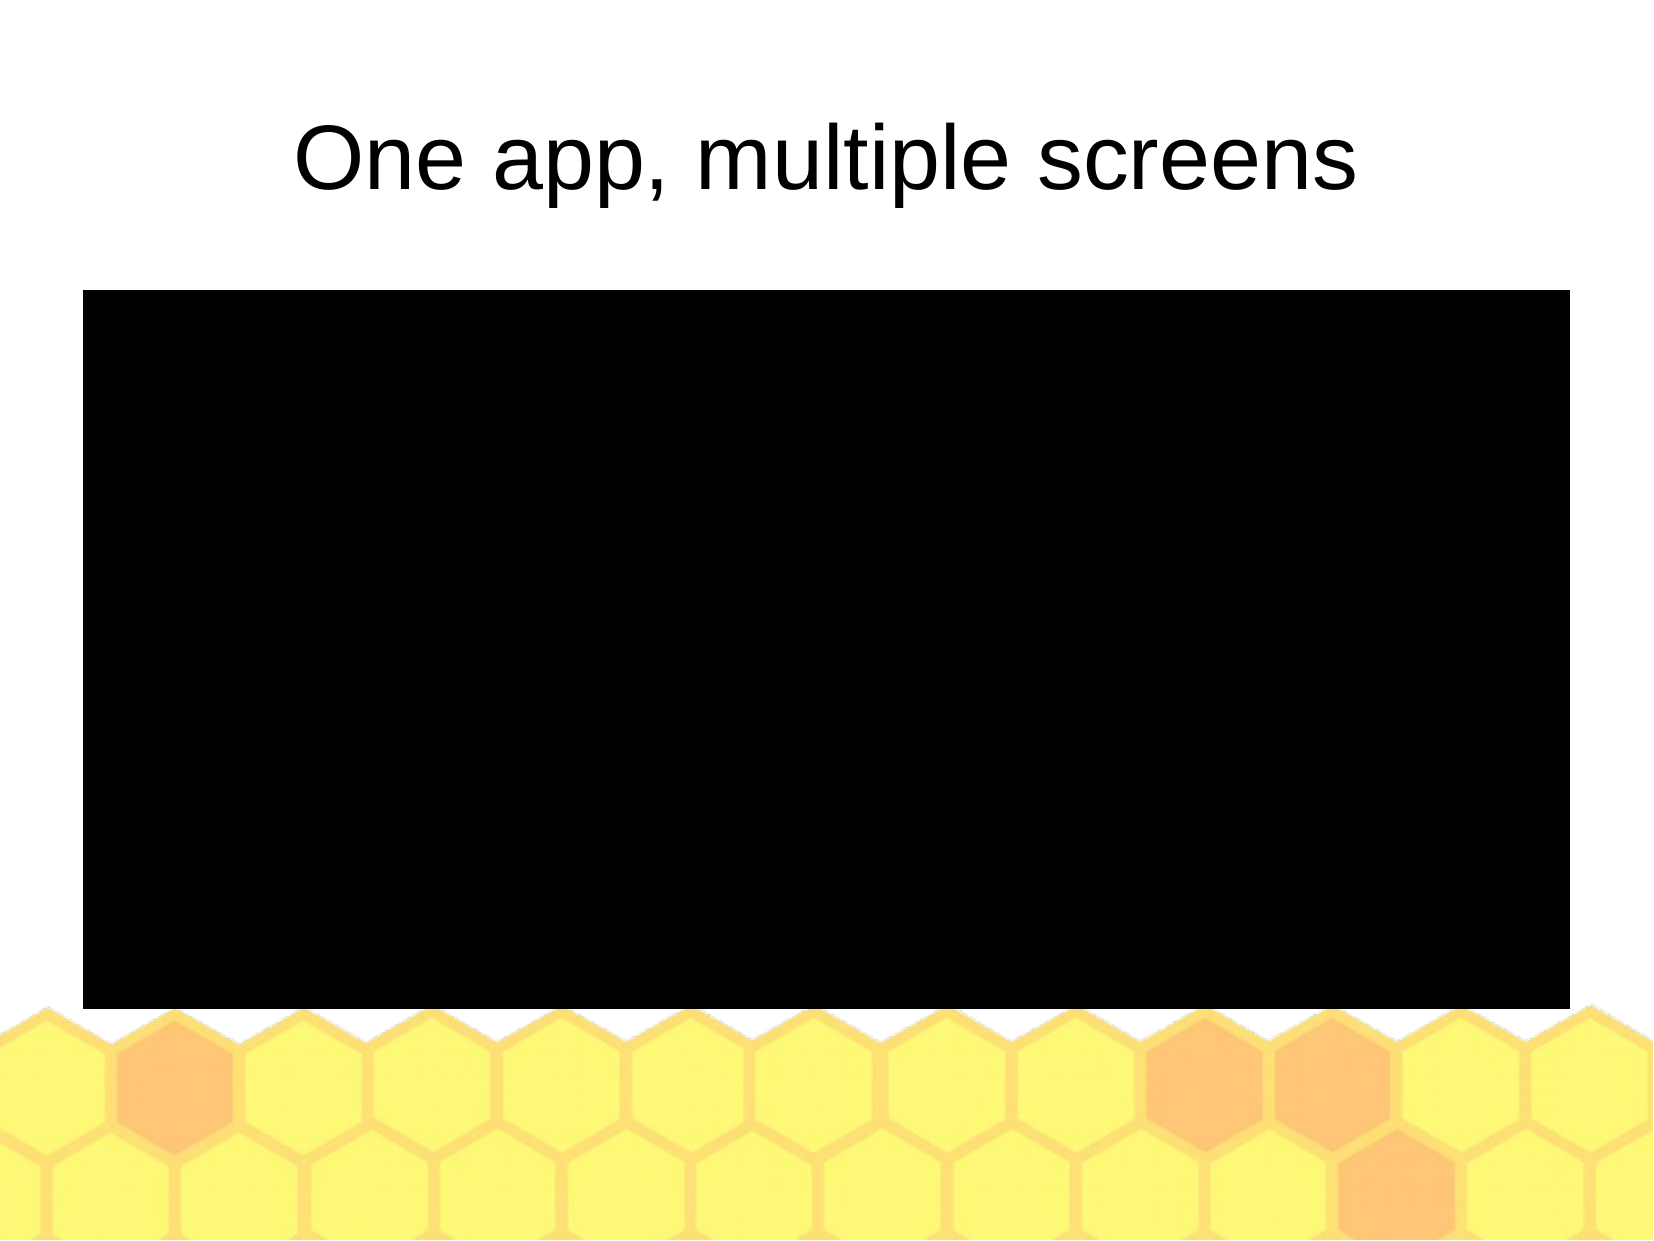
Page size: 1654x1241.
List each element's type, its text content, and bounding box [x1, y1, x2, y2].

picture [0, 290, 1653, 1240]
title One app, multiple screens [82, 49, 1571, 257]
